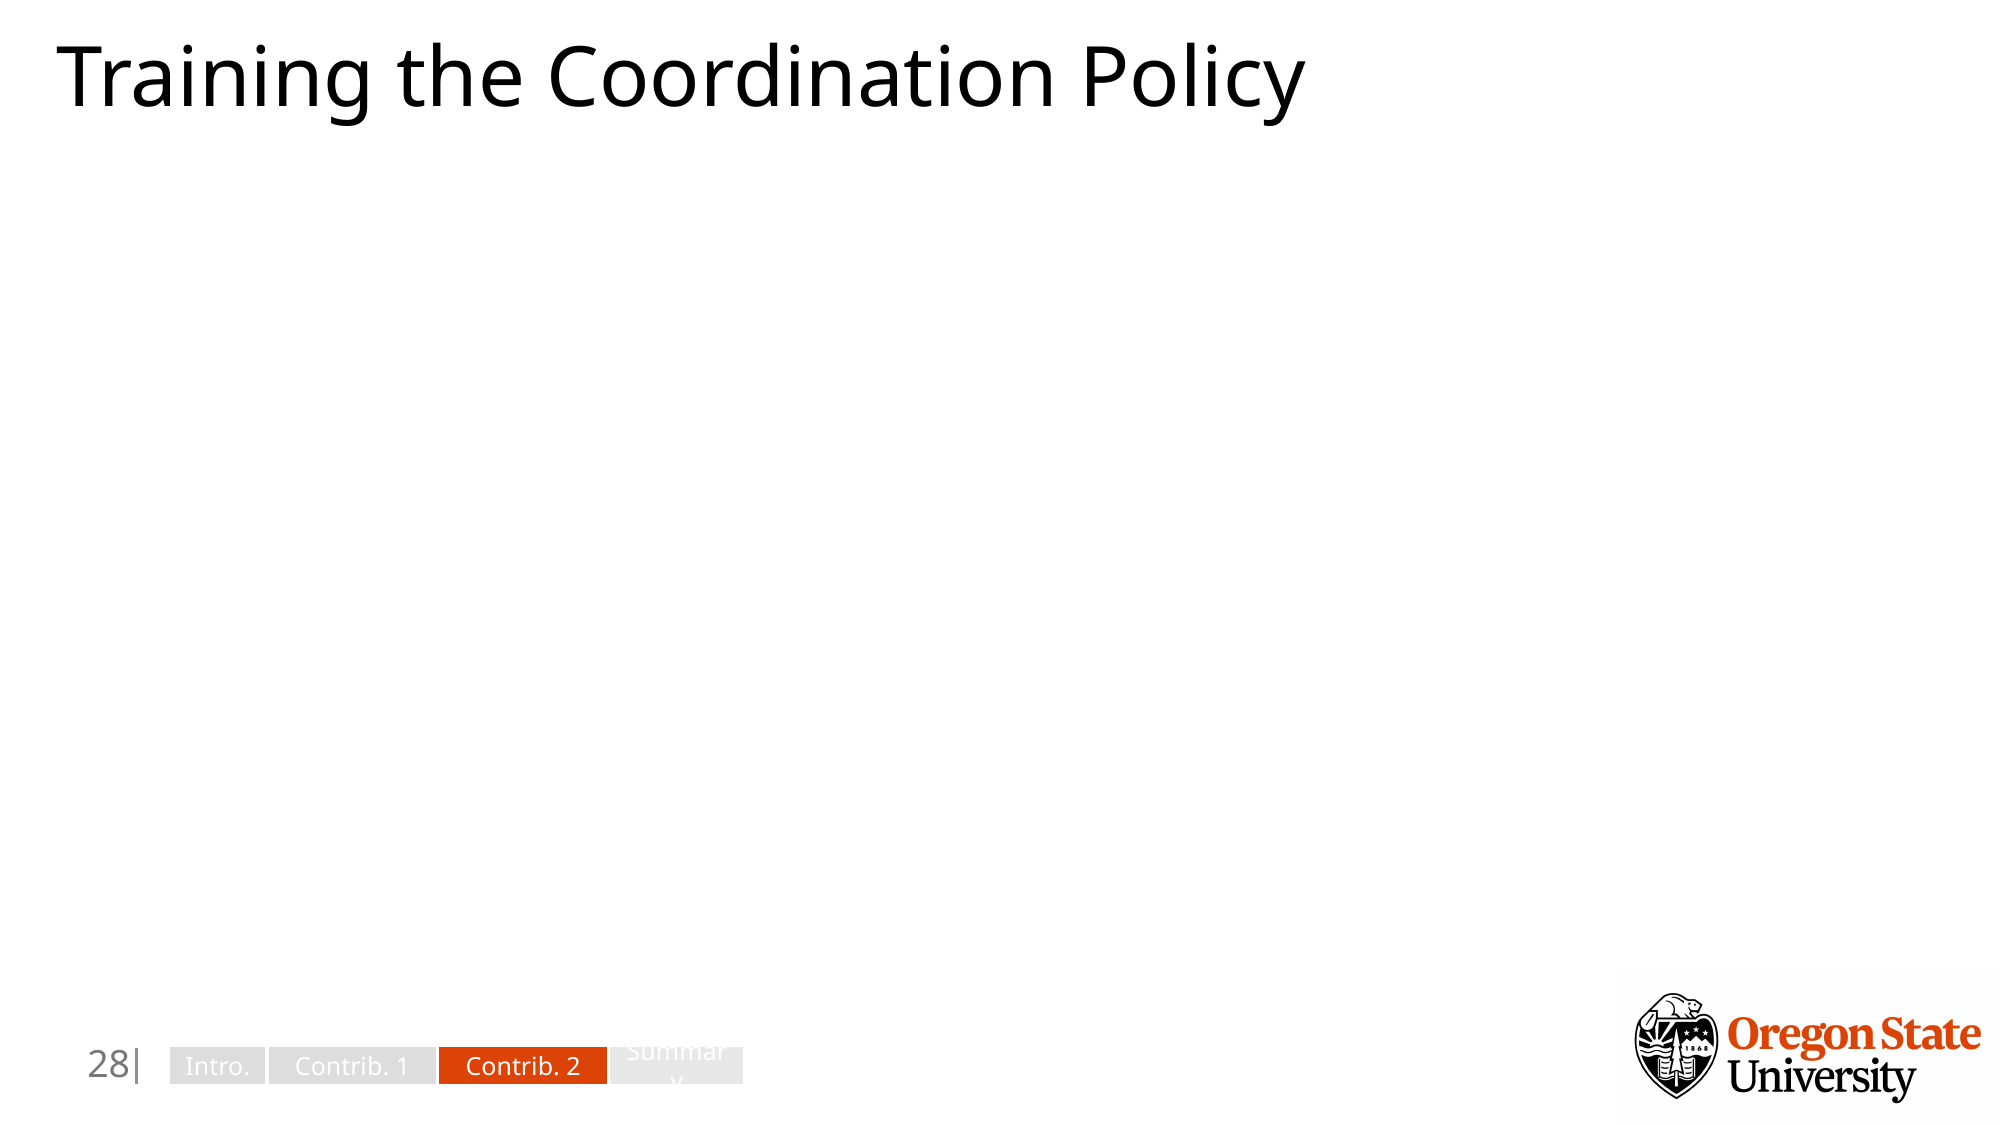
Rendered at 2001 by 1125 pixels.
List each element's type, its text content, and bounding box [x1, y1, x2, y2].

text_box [135, 1044, 746, 1086]
slide_number 27 [72, 1035, 523, 1096]
picture [1614, 970, 2000, 1125]
title Training the Coordination Policy [40, 26, 1941, 133]
